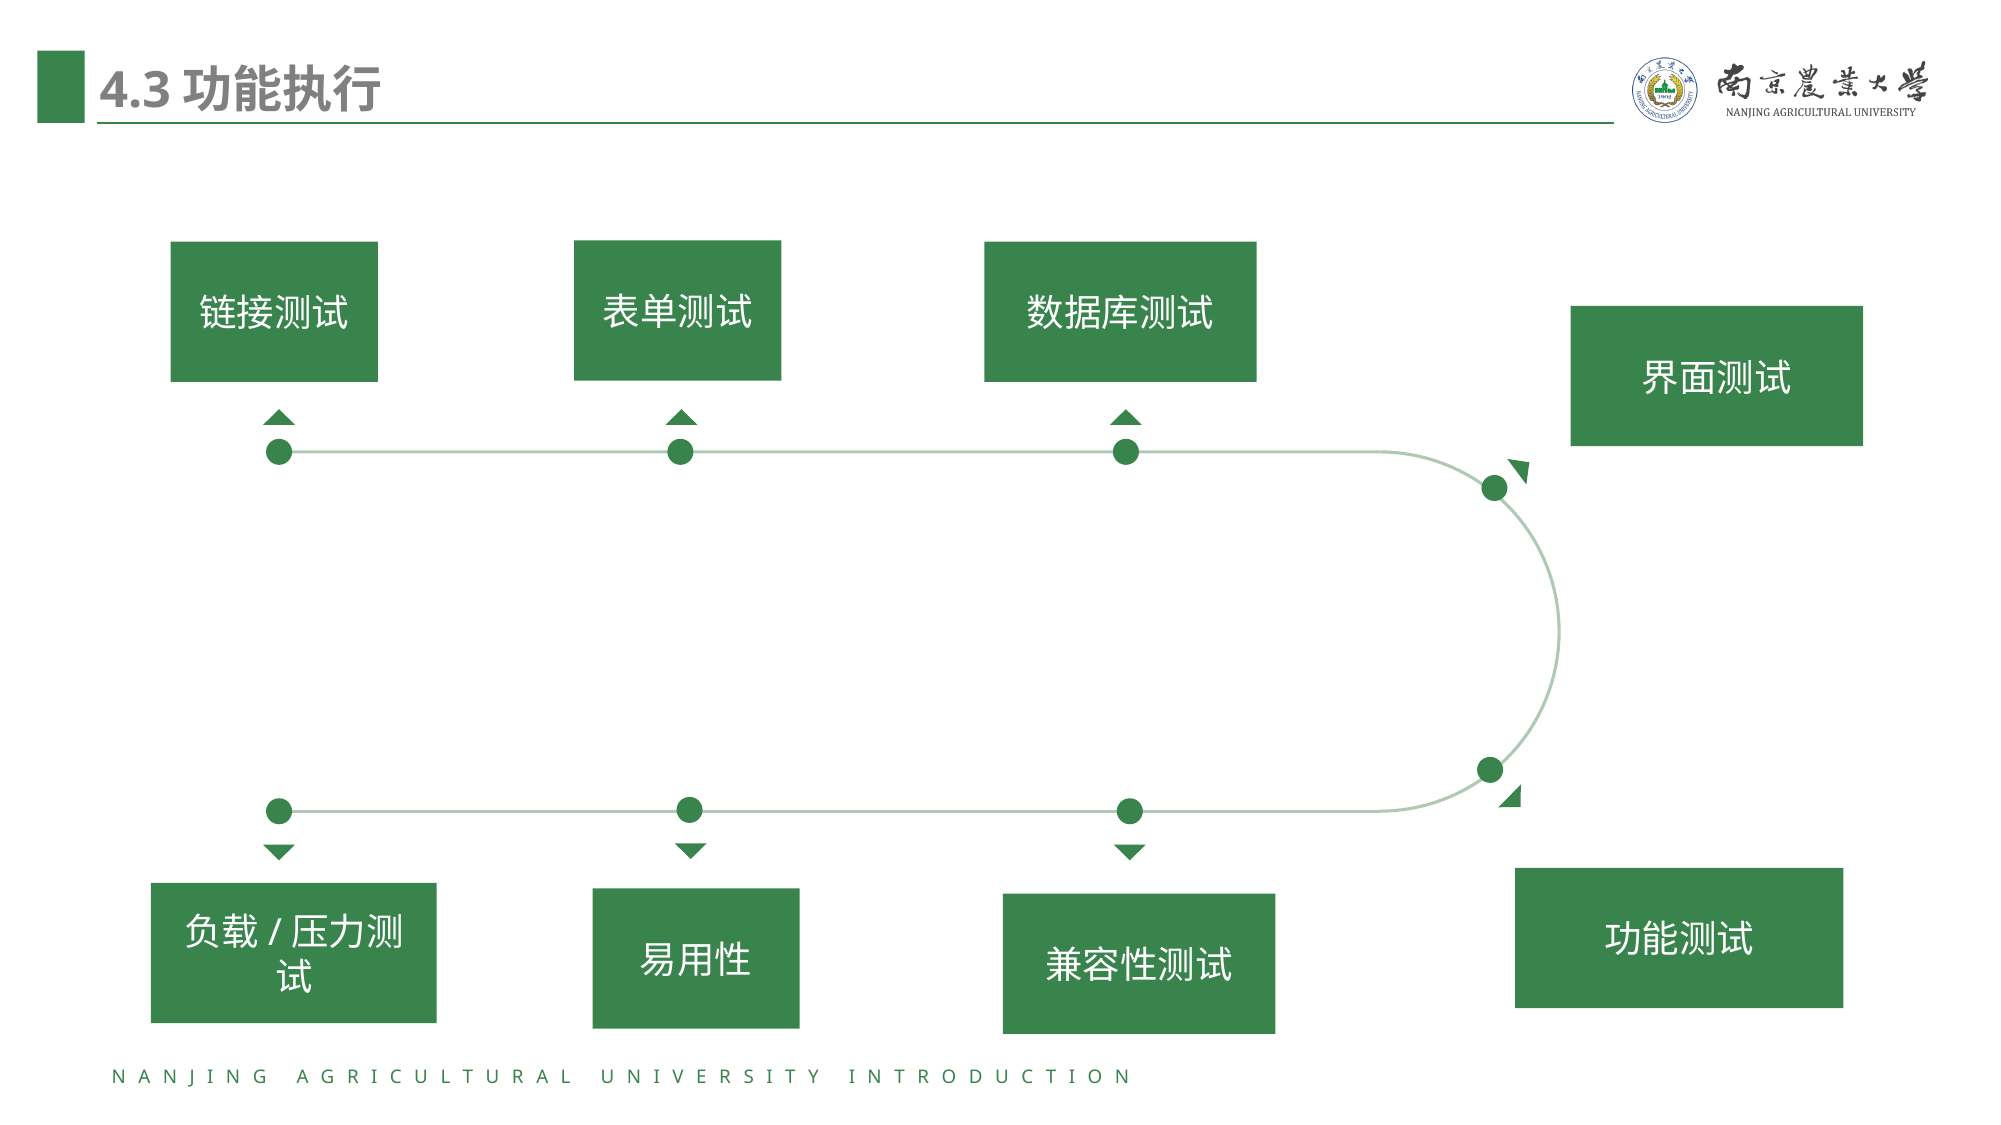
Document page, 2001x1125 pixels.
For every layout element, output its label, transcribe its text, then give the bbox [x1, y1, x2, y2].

text_box [672, 842, 710, 861]
text_box 兼容性测试 [1002, 893, 1276, 1035]
text_box 数据库测试 [983, 241, 1258, 383]
text_box [1107, 407, 1145, 426]
text_box [666, 437, 695, 451]
text_box [265, 797, 294, 826]
text_box 界面测试 [1570, 305, 1864, 447]
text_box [276, 451, 1560, 812]
text_box [1111, 437, 1140, 451]
picture [1632, 57, 1928, 123]
text_box [1115, 812, 1144, 826]
text_box [36, 50, 84, 124]
text_box 易用性 [591, 887, 801, 1030]
text_box [265, 437, 294, 466]
text_box [1111, 843, 1149, 862]
text_box [260, 407, 298, 426]
text_box NANJING AGRICULTURAL UNIVERSITY INTRODUCTION [96, 1056, 1903, 1095]
text_box 4.3功能执行 [84, 50, 661, 125]
text_box [663, 407, 700, 426]
text_box 功能测试 [1514, 867, 1844, 1009]
text_box 链接测试 [170, 241, 379, 383]
text_box 表单测试 [573, 239, 782, 382]
text_box [260, 843, 298, 862]
text_box 负载/压力测试 [150, 882, 438, 1024]
text_box [675, 812, 704, 824]
